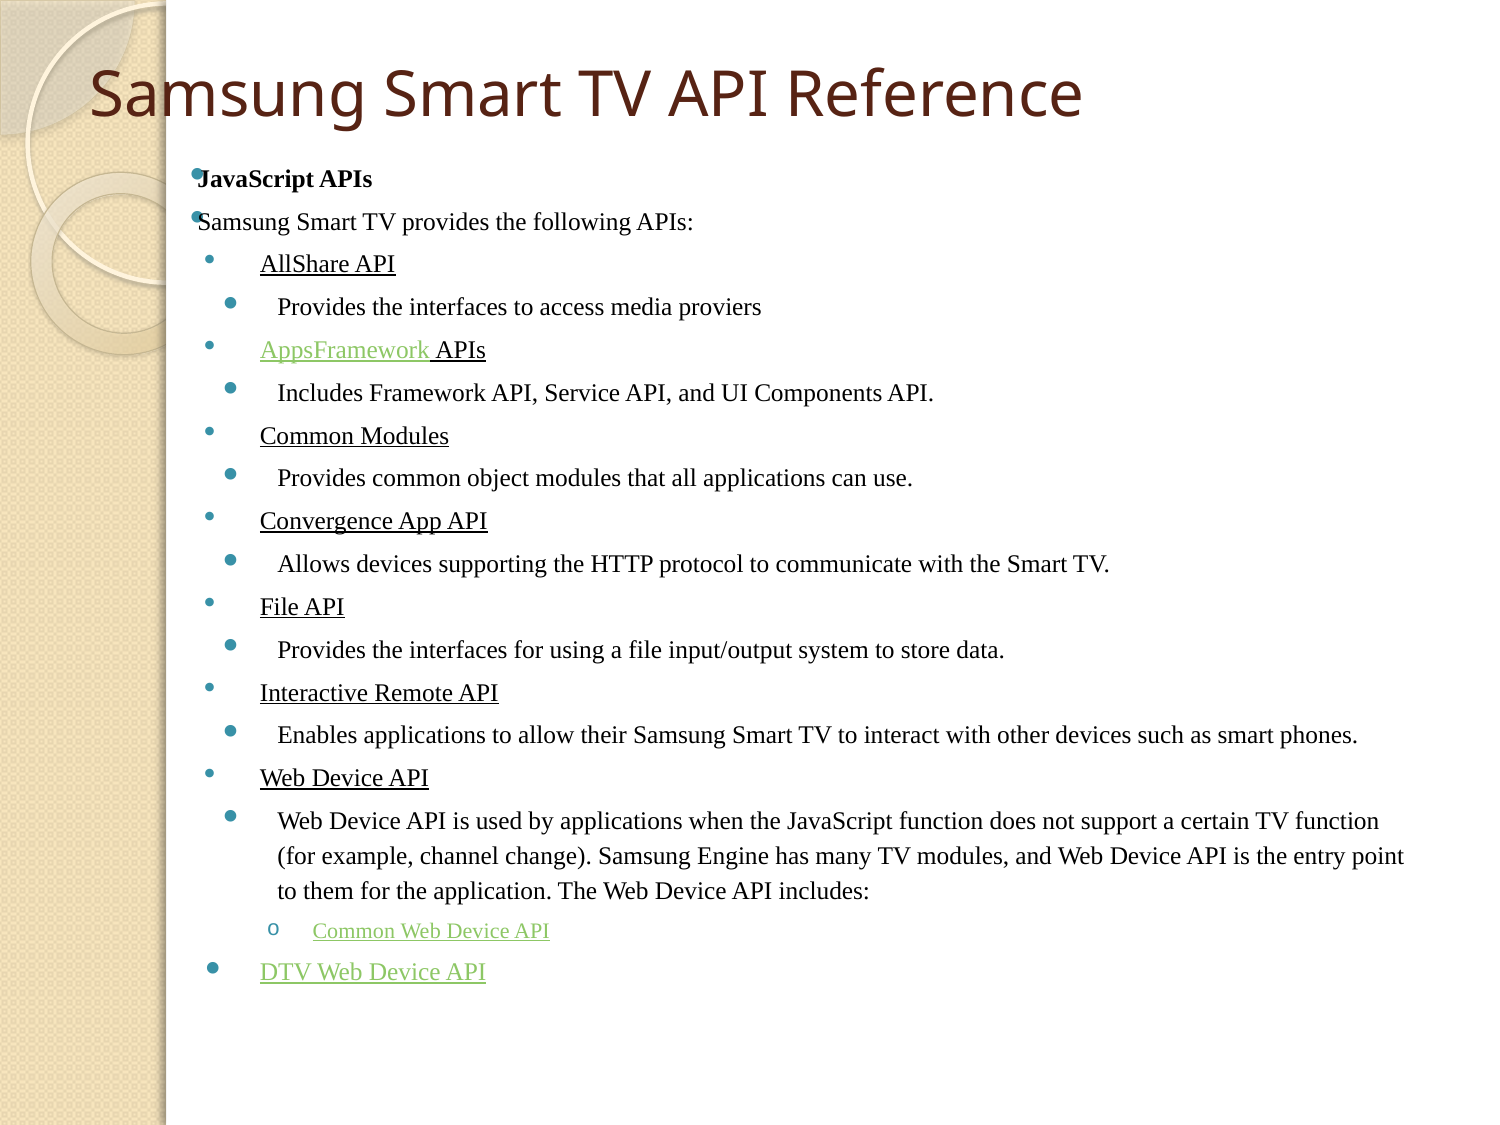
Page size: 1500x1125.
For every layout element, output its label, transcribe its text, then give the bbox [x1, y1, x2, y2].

title Samsung Smart TV API Reference [75, 45, 1425, 138]
list JavaScript APIs Samsung Smart TV provides the following APIs: AllShare API Provides the interfaces to access media proviers AppsFramework APIs Includes Framework API, Service API, and UI Components API. Common Modules Provides common object modules that all applications can use. Convergence App API Allows devices supporting the HTTP protocol to communicate with the Smart TV. File API Provides the interfaces for using a file input/output system to store data. Interactive Remote API Enables applications to allow their Samsung Smart TV to interact with other devices such as smart phones. Web Device API Web Device API is used by applications when the JavaScript function does not support a certain TV function (for example, channel change). Samsung Engine has many TV modules, and Web Device API is the entry point to them for the application. The Web Device API includes: Common Web Device API DTV Web Device API [174, 149, 1425, 1005]
